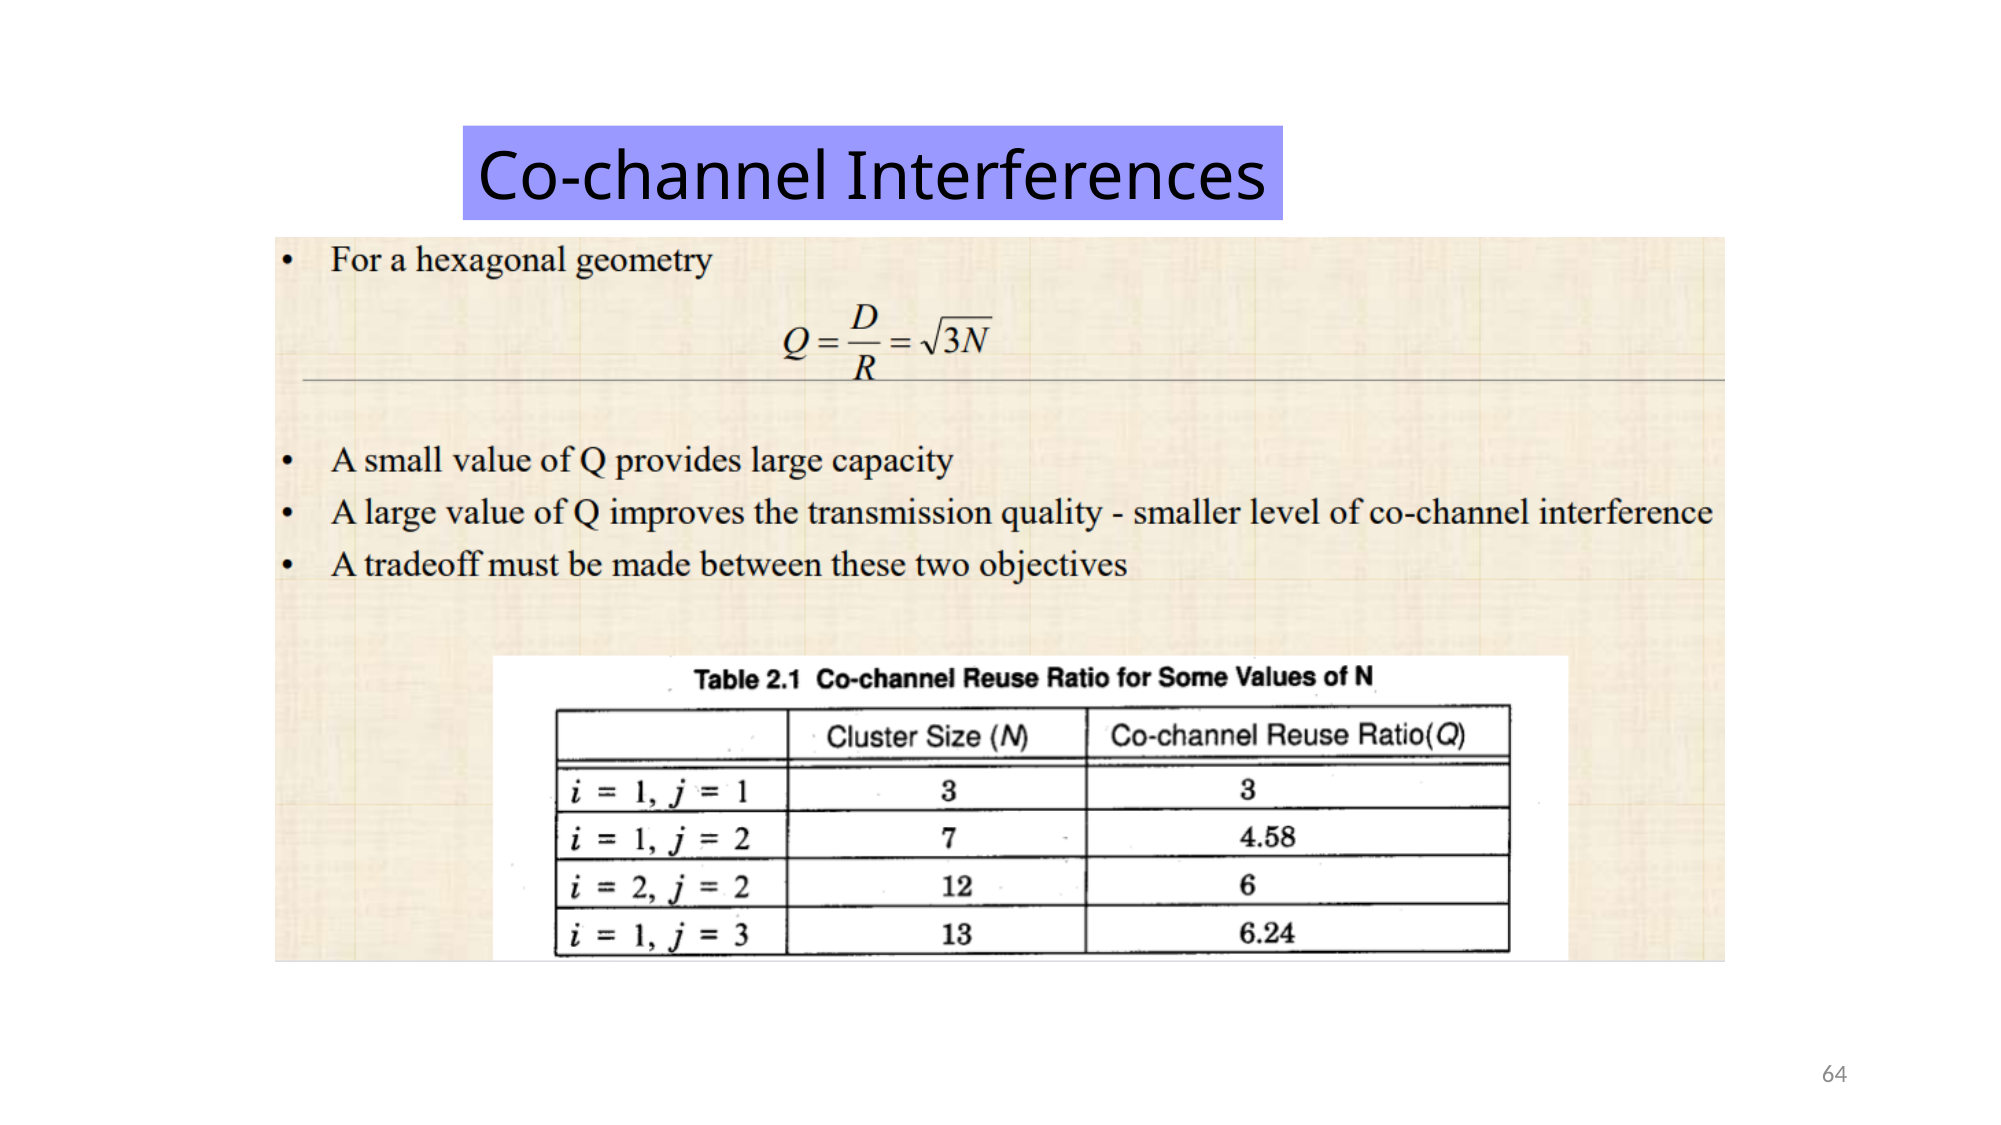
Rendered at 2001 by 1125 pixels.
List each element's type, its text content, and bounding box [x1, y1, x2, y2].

picture [274, 237, 1725, 962]
text_box Co-channel Interferences [462, 125, 1283, 221]
slide_number 64 [1412, 1042, 1863, 1103]
